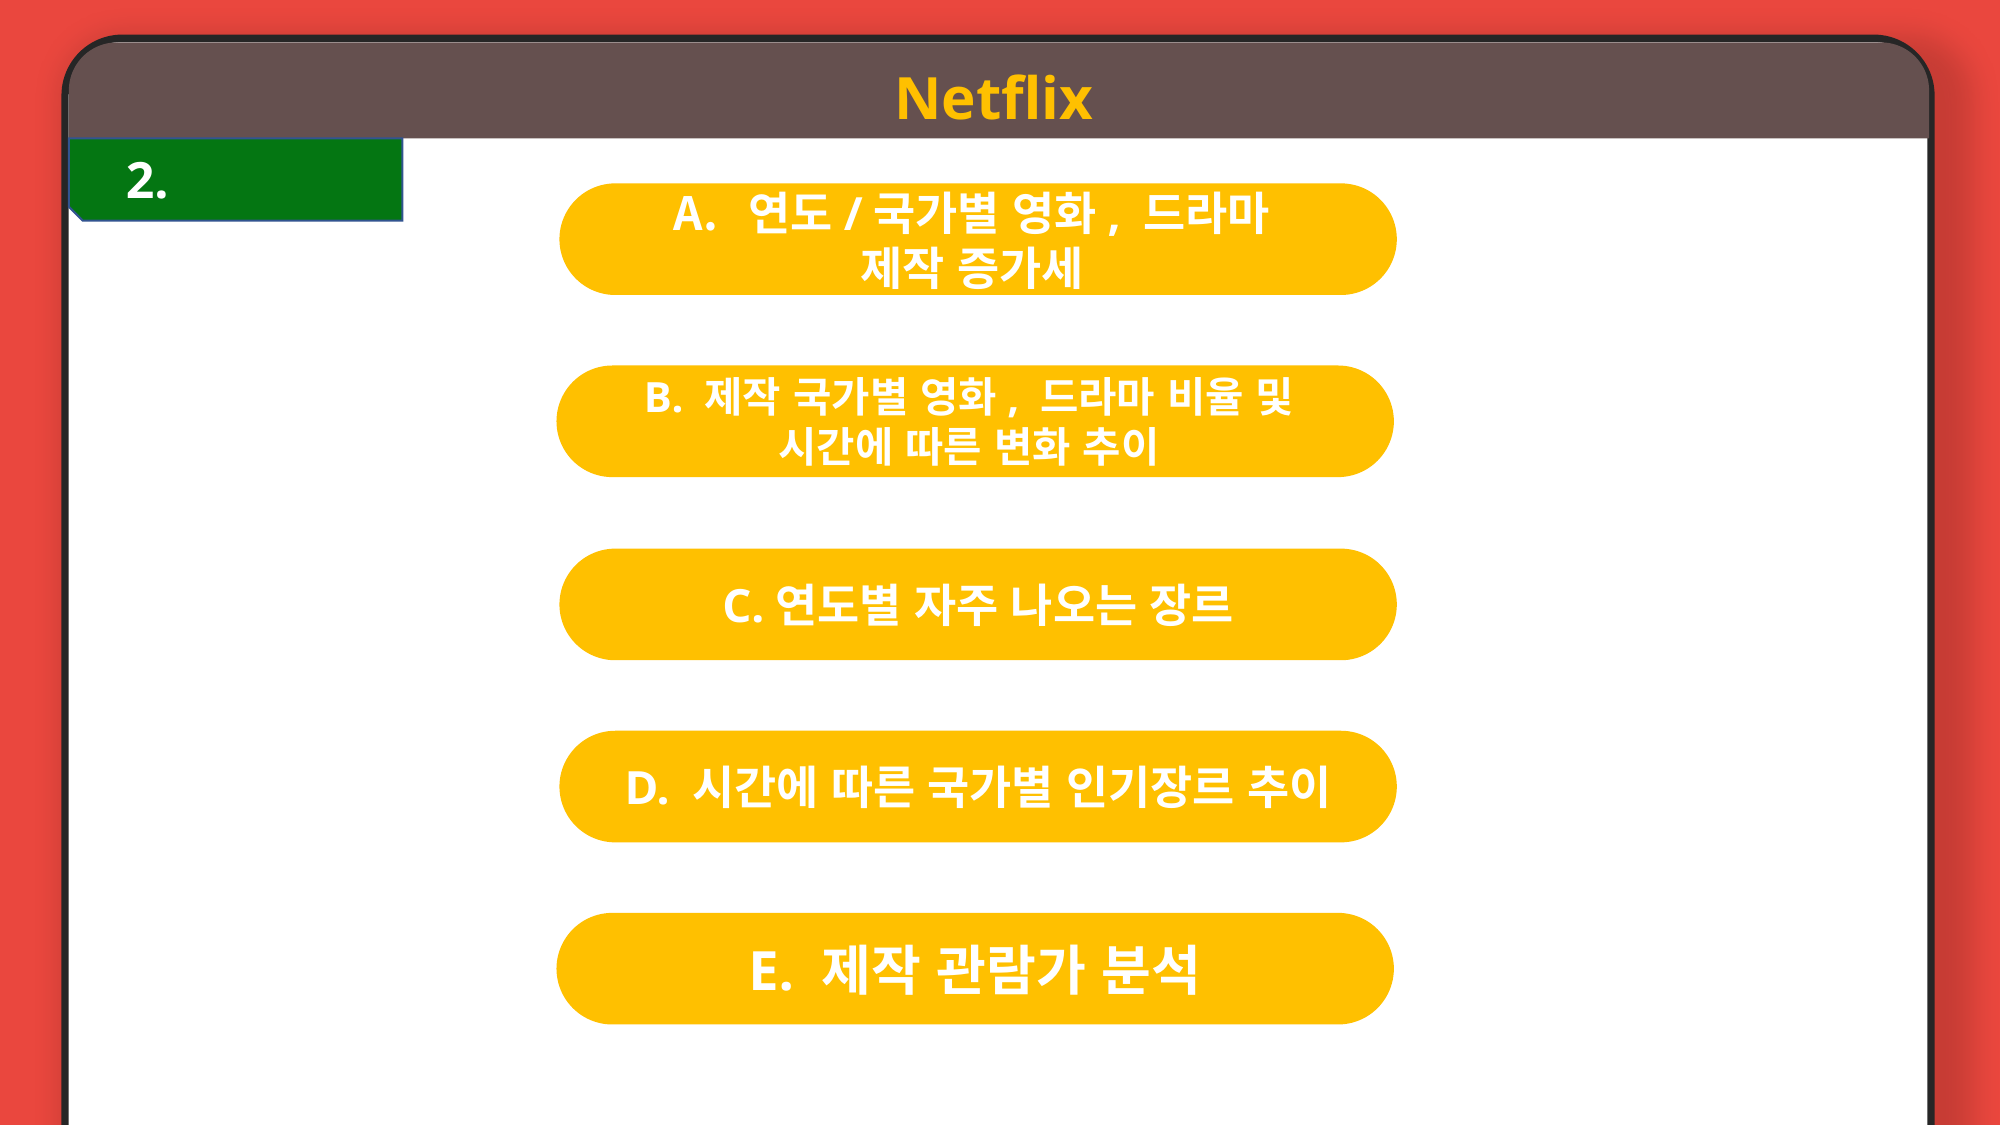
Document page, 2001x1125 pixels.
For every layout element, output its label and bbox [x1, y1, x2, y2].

text_box [65, 38, 1932, 1125]
